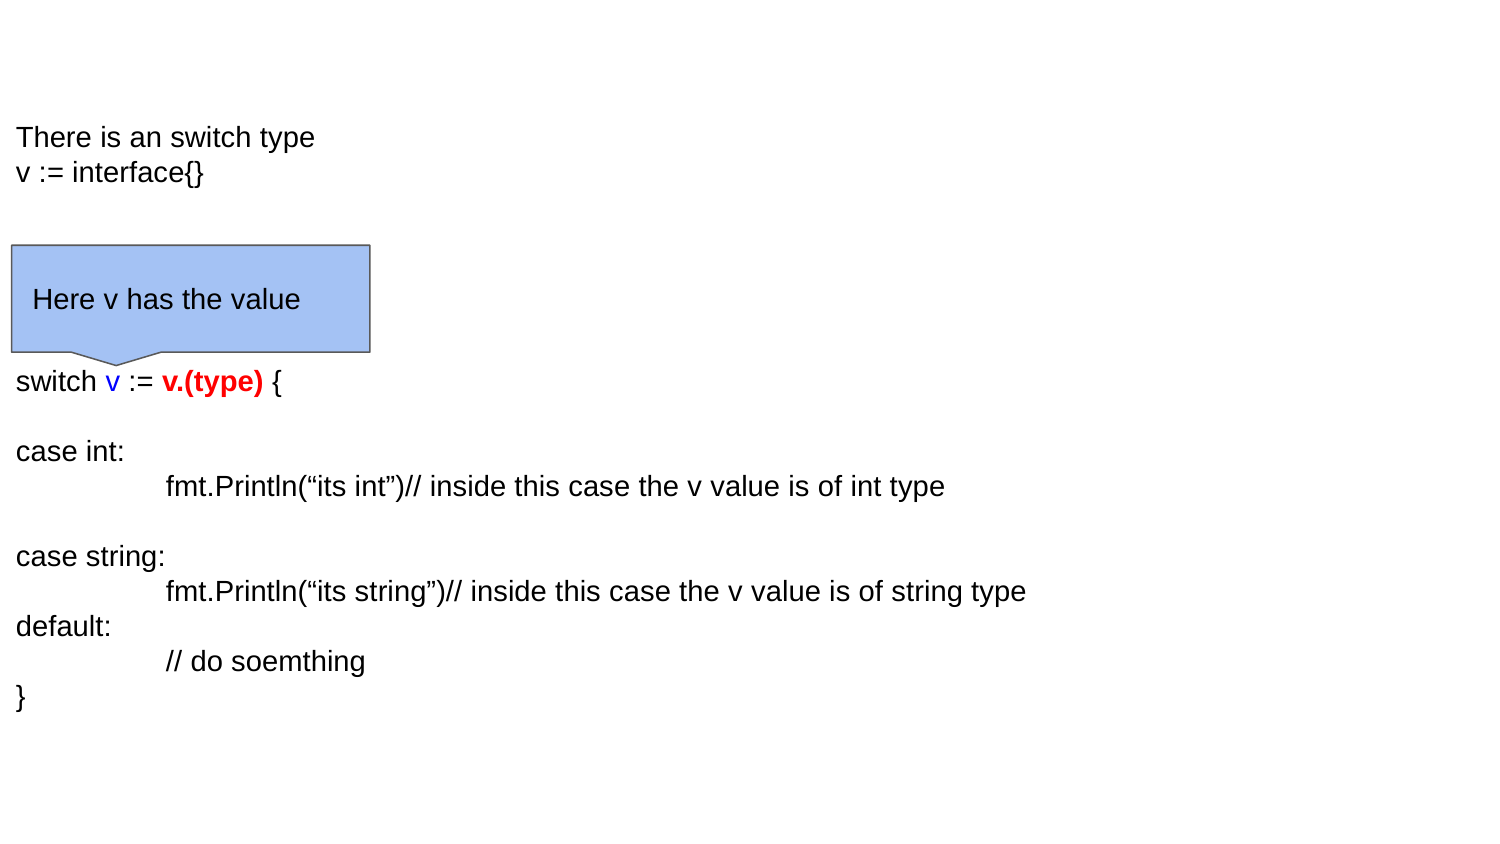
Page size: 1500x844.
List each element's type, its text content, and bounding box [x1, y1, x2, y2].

text_box Here v has the value [17, 265, 365, 331]
text_box There is an switch type v := interface{} switch v := v.(type) { case int: fmt.Println(“its int”)// inside this case the v value is of int type case string: fmt.Println(“its string”)// inside this case the v value is of string type default: // do soemthing } [0, 33, 1488, 728]
text_box [11, 245, 370, 366]
